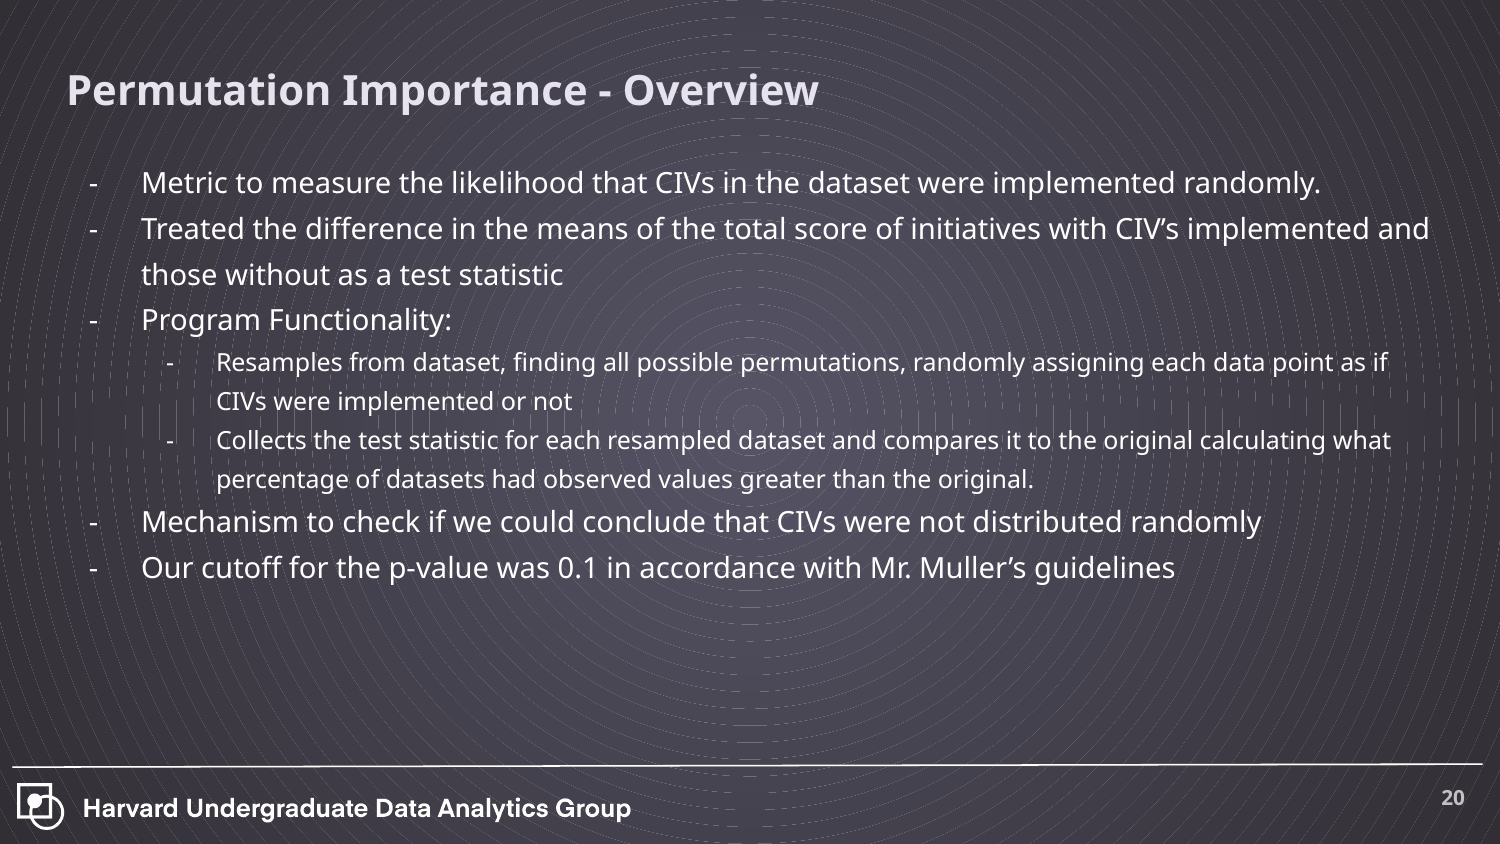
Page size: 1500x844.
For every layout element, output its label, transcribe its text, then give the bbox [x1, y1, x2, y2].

list Metric to measure the likelihood that CIVs in the dataset were implemented randomly. Treated the difference in the means of the total score of initiatives with CIV’s implemented and those without as a test statistic Program Functionality: Resamples from dataset, finding all possible permutations, randomly assigning each data point as if CIVs were implemented or not Collects the test statistic for each resampled dataset and compares it to the original calculating what percentage of datasets had observed values greater than the original. Mechanism to check if we could conclude that CIVs were not distributed randomly Our cutoff for the p-value was 0.1 in accordance with Mr. Muller’s guidelines [51, 141, 1449, 703]
title Permutation Importance - Overview [51, 42, 1449, 137]
picture [17, 783, 635, 830]
slide_number ‹#› [1389, 764, 1480, 830]
